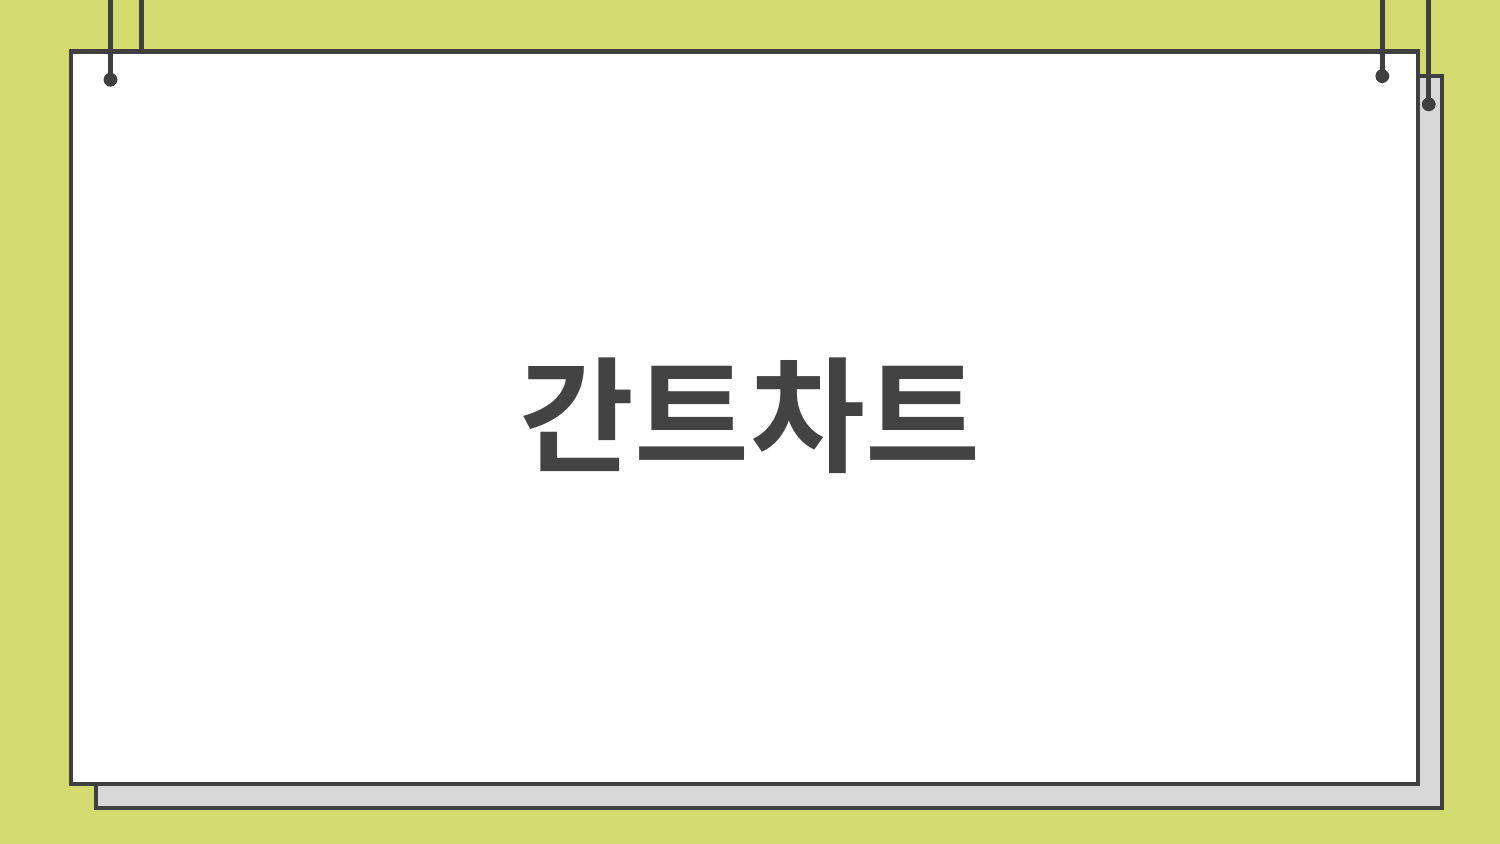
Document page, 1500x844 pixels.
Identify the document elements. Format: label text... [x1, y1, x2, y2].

table_cell 2019.11.18 [1385, 0, 1389, 51]
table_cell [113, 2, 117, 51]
table_cell 2019.11.18 [1431, 0, 1435, 76]
text_box [95, 76, 1443, 809]
text_box [71, 51, 1418, 784]
title 간트차트 [456, 352, 1044, 491]
table_cell 2019.11.18 [135, 0, 139, 51]
